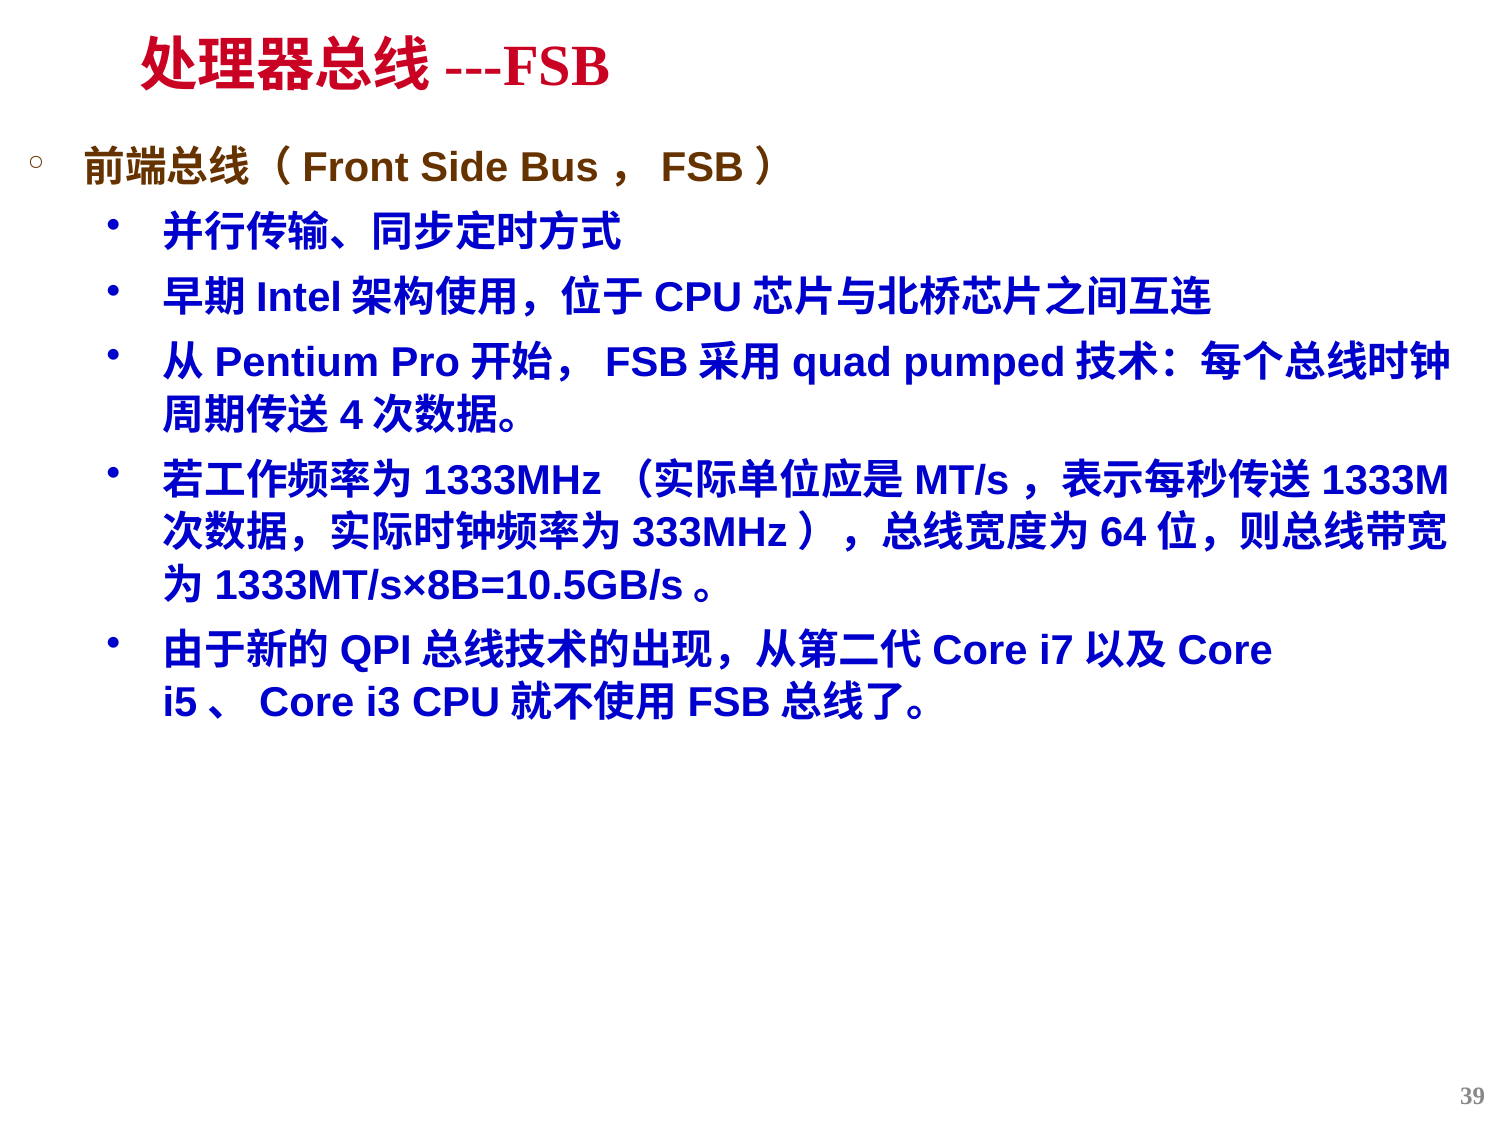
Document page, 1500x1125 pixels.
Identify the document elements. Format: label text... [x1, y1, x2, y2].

list 前端总线（Front Side Bus，FSB） 并行传输、同步定时方式 早期Intel架构使用，位于CPU芯片与北桥芯片之间互连 从Pentium Pro开始，FSB采用quad pumped技术：每个总线时钟周期传送4次数据。 若工作频率为1333MHz（实际单位应是MT/s，表示每秒传送1333M次数据，实际时钟频率为333MHz），总线宽度为64位，则总线带宽为1333MT/s×8B=10.5GB/s。 由于新的QPI总线技术的出现，从第二代Core i7以及Core i5、Core i3 CPU就不使用FSB总线了。 [16, 133, 1473, 1056]
text_box 处理器总线---FSB [125, 12, 1450, 113]
slide_number 39 [1162, 1064, 1500, 1125]
